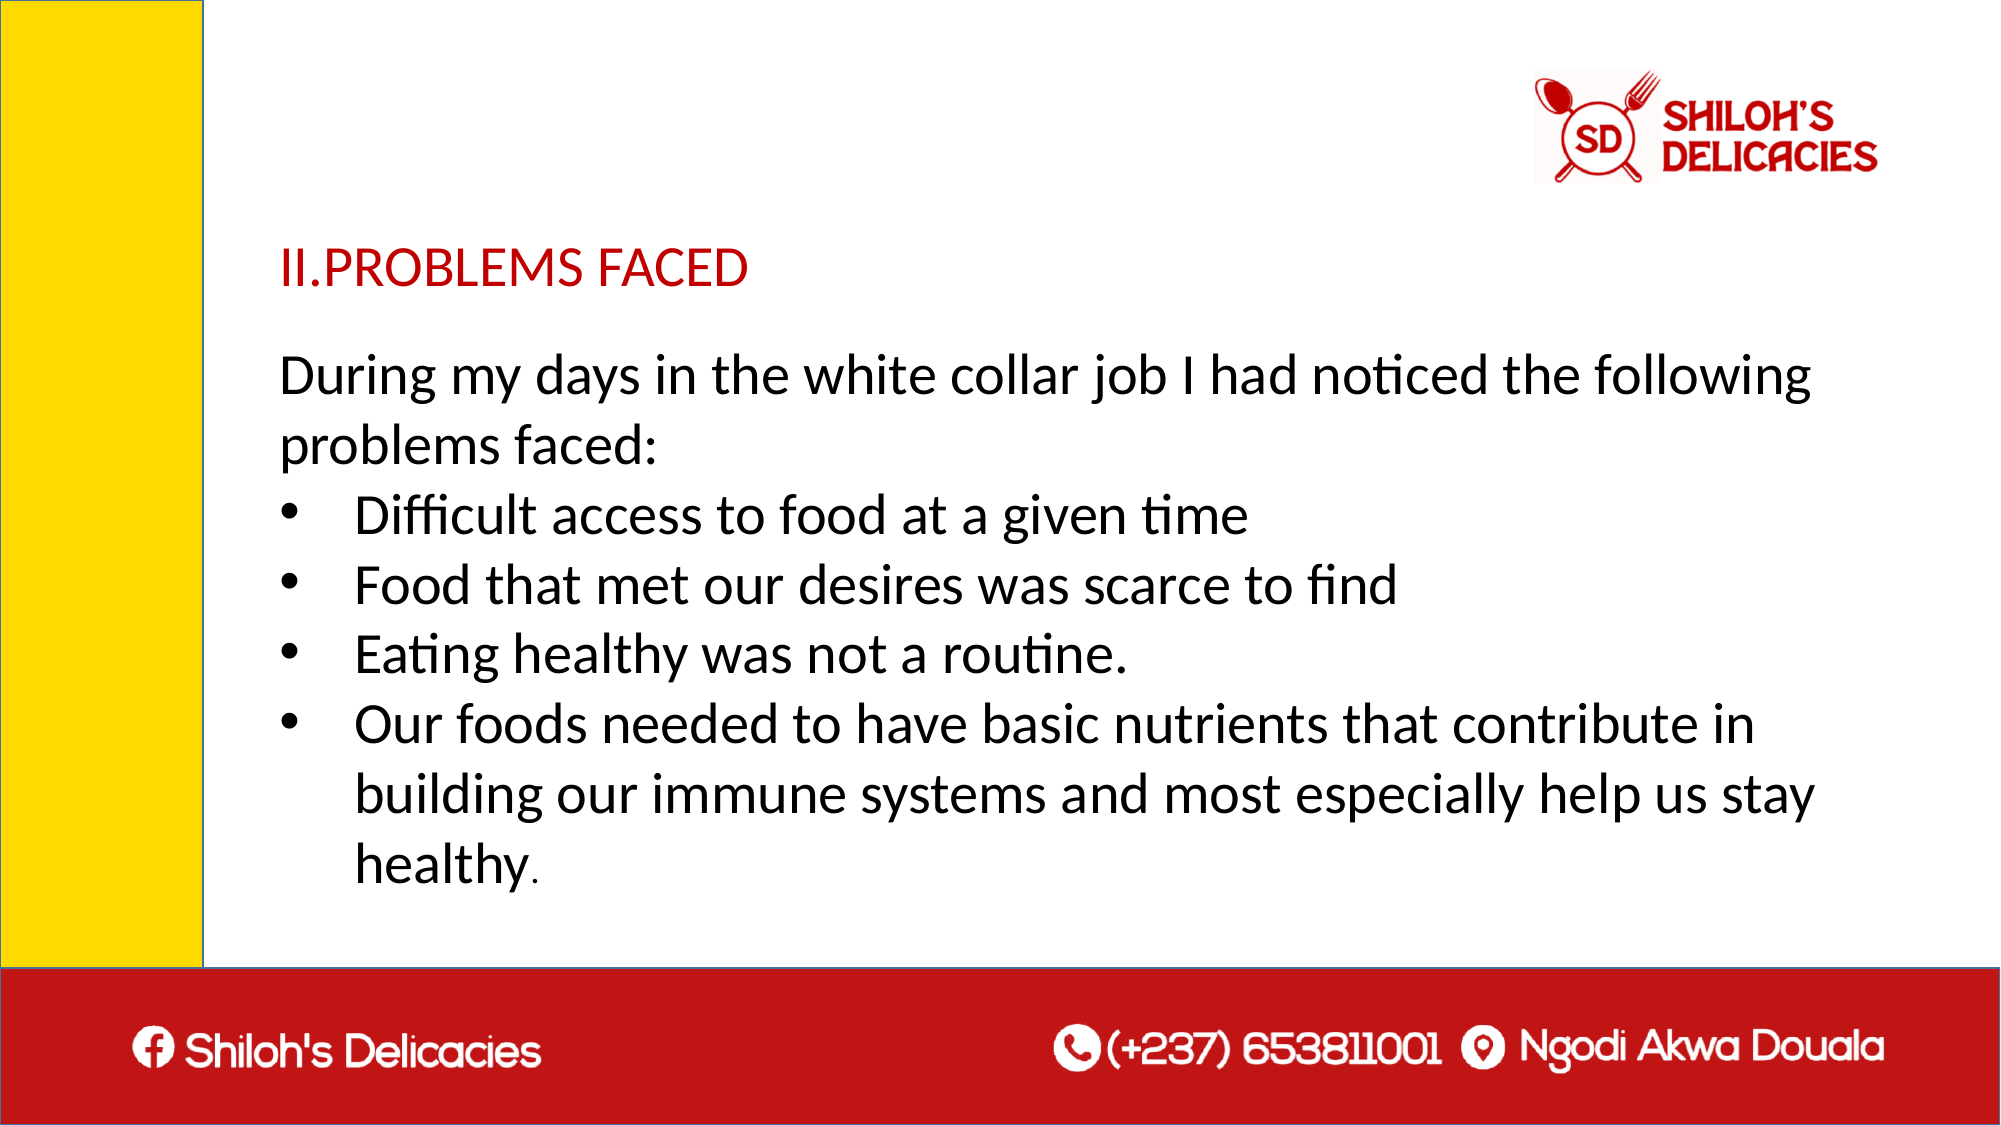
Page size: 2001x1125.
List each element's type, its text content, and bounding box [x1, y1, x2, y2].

picture [945, 0, 1960, 220]
picture [945, 306, 1960, 1082]
text_box II.PROBLEMS FACED [264, 220, 1990, 306]
text_box During my days in the white collar job I had noticed the following problems faced: Difficult access to food at a given time Food that met our desires was scarce to find Eating healthy was not a routine. Our foods needed to have basic nutrients that contribute in building our immune systems and most especially help us stay healthy. [264, 328, 1928, 903]
picture [0, 1006, 900, 1104]
